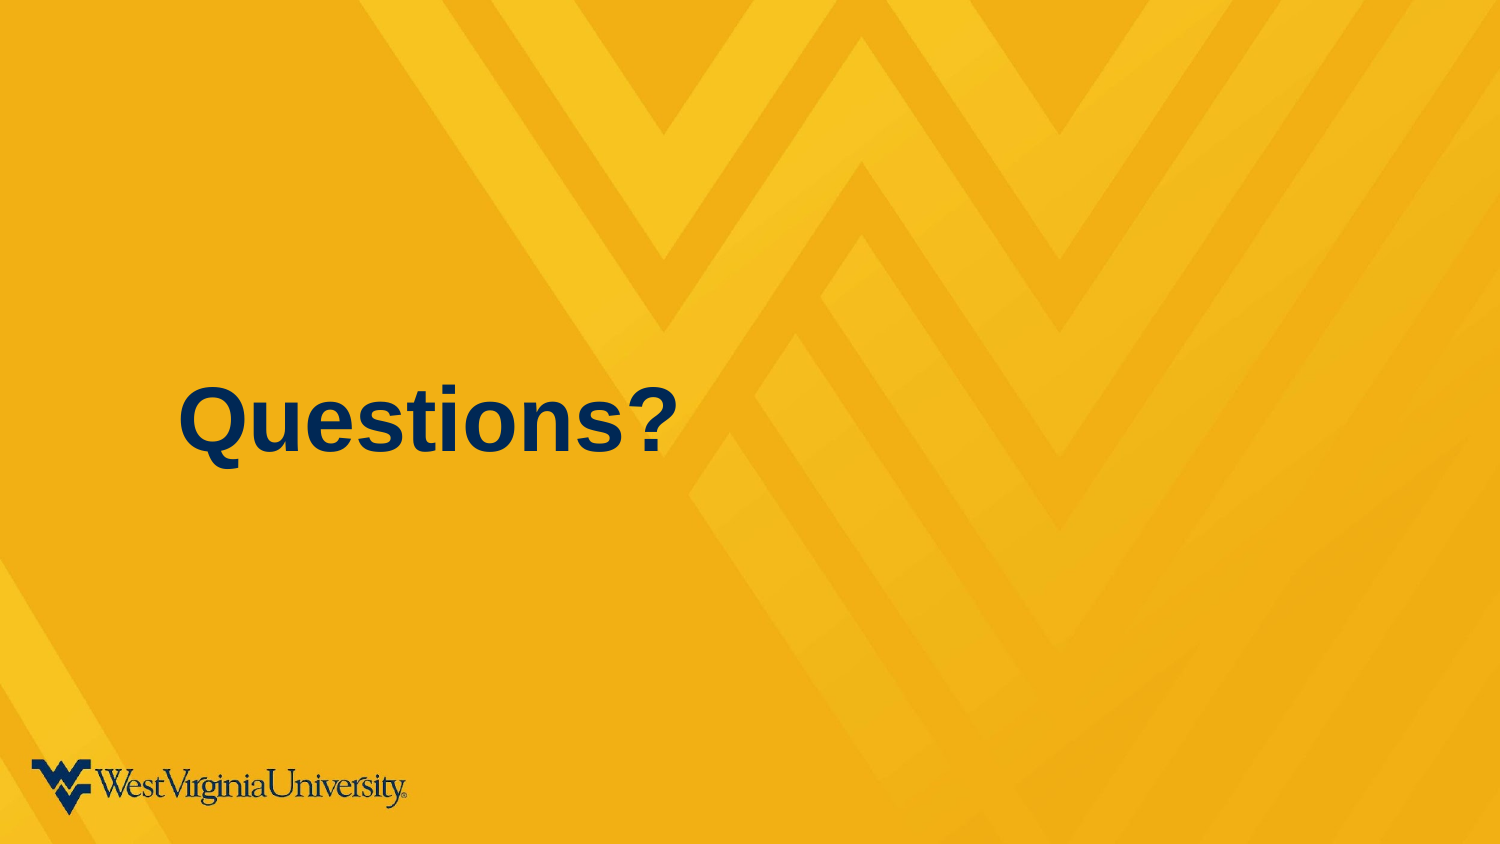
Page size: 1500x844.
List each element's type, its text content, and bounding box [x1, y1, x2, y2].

title Questions? [162, 221, 1382, 622]
picture [0, 0, 1500, 844]
